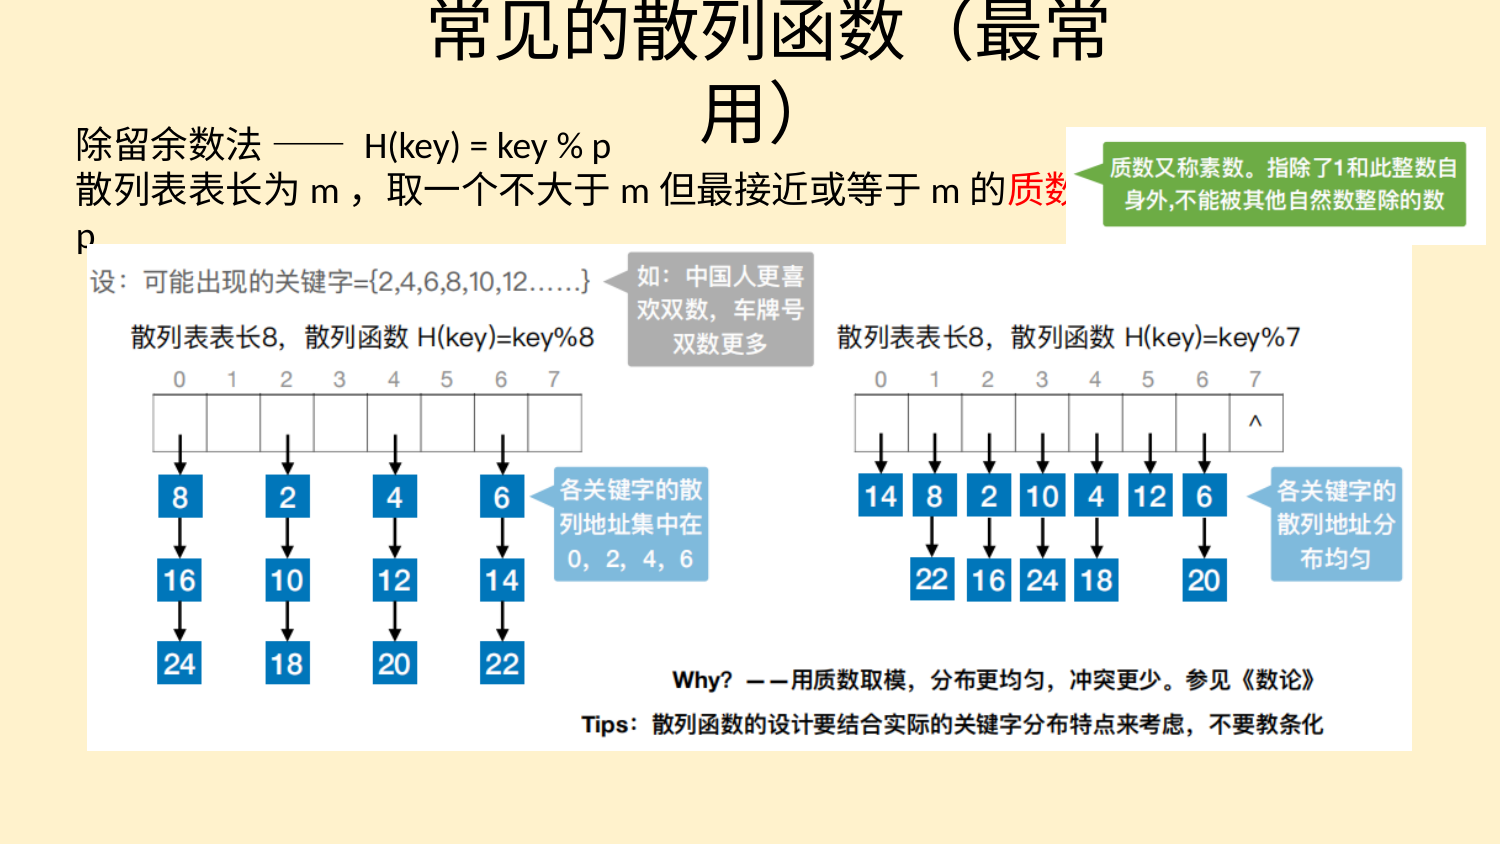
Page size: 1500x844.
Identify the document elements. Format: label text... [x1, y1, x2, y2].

text_box 除留余数法 —— H(key) = key % p 散列表表⻓为m，取⼀个不⼤于m但最接近或等于m的质数p [61, 113, 1120, 263]
picture [0, 0, 1500, 844]
text_box 常⻅的散列函数（最常用） [366, 0, 1172, 125]
